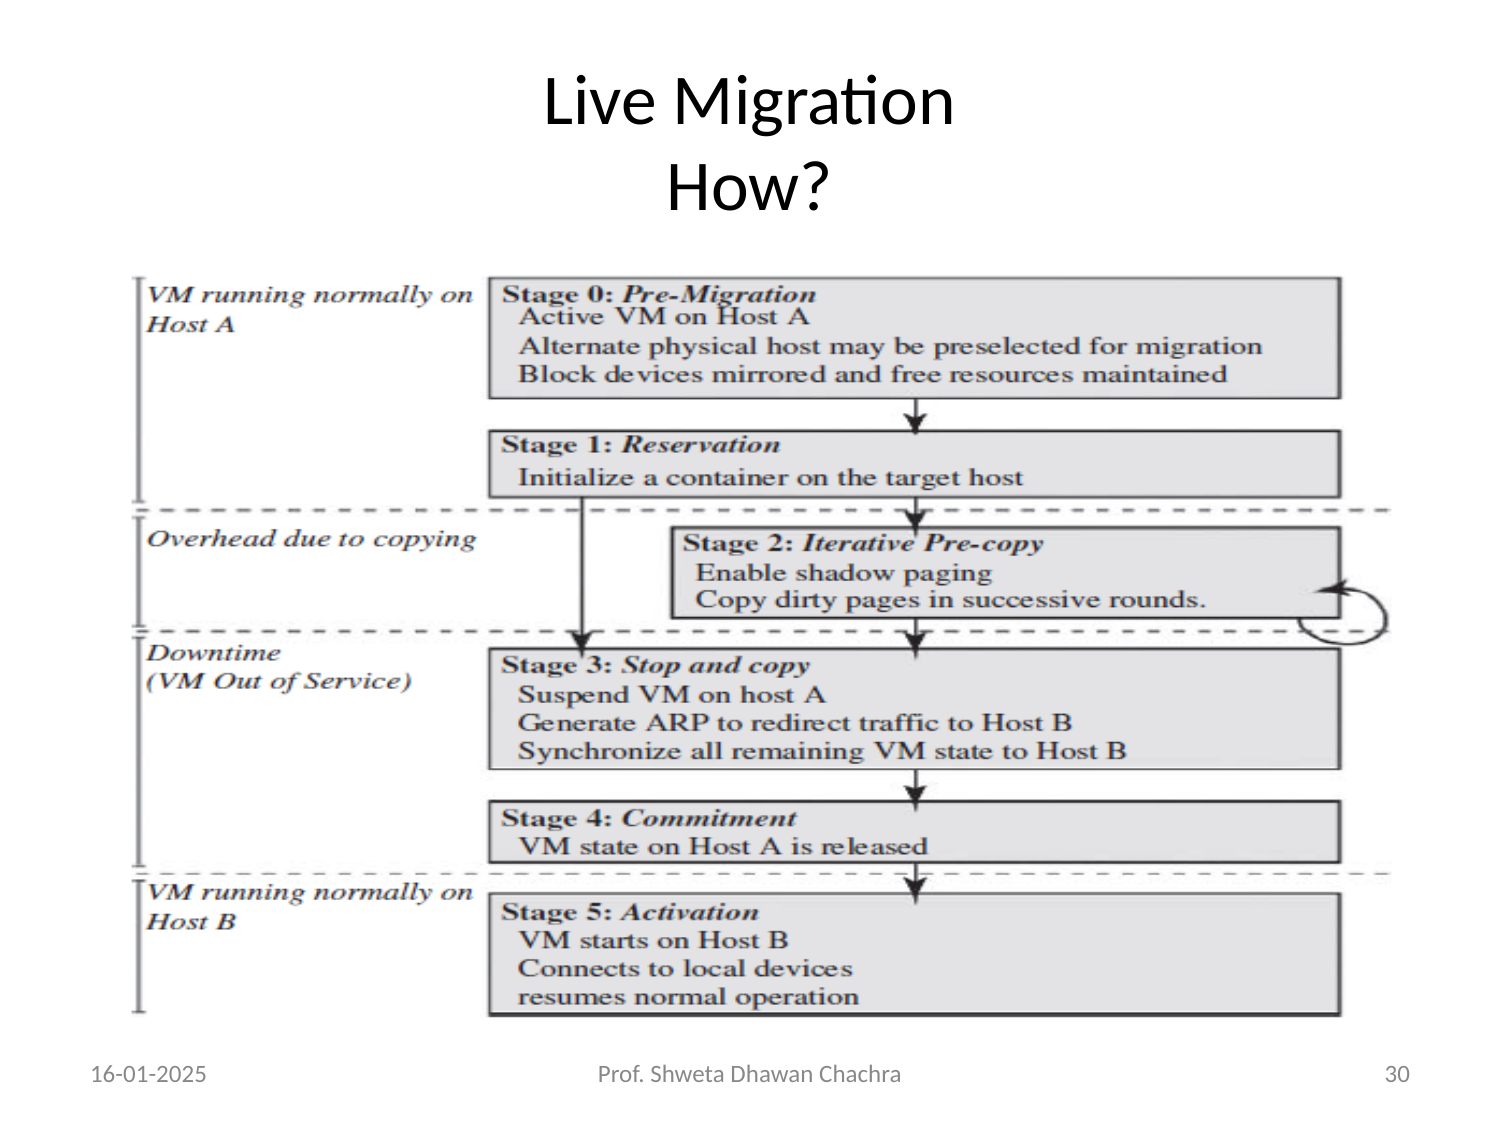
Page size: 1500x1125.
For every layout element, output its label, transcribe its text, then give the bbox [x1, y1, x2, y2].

slide_number ‹#› [1074, 1042, 1425, 1103]
title Live Migration How? [75, 45, 1425, 233]
picture [100, 266, 1424, 1030]
footer Prof. Shweta Dhawan Chachra [512, 1042, 988, 1103]
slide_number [75, 1042, 425, 1103]
